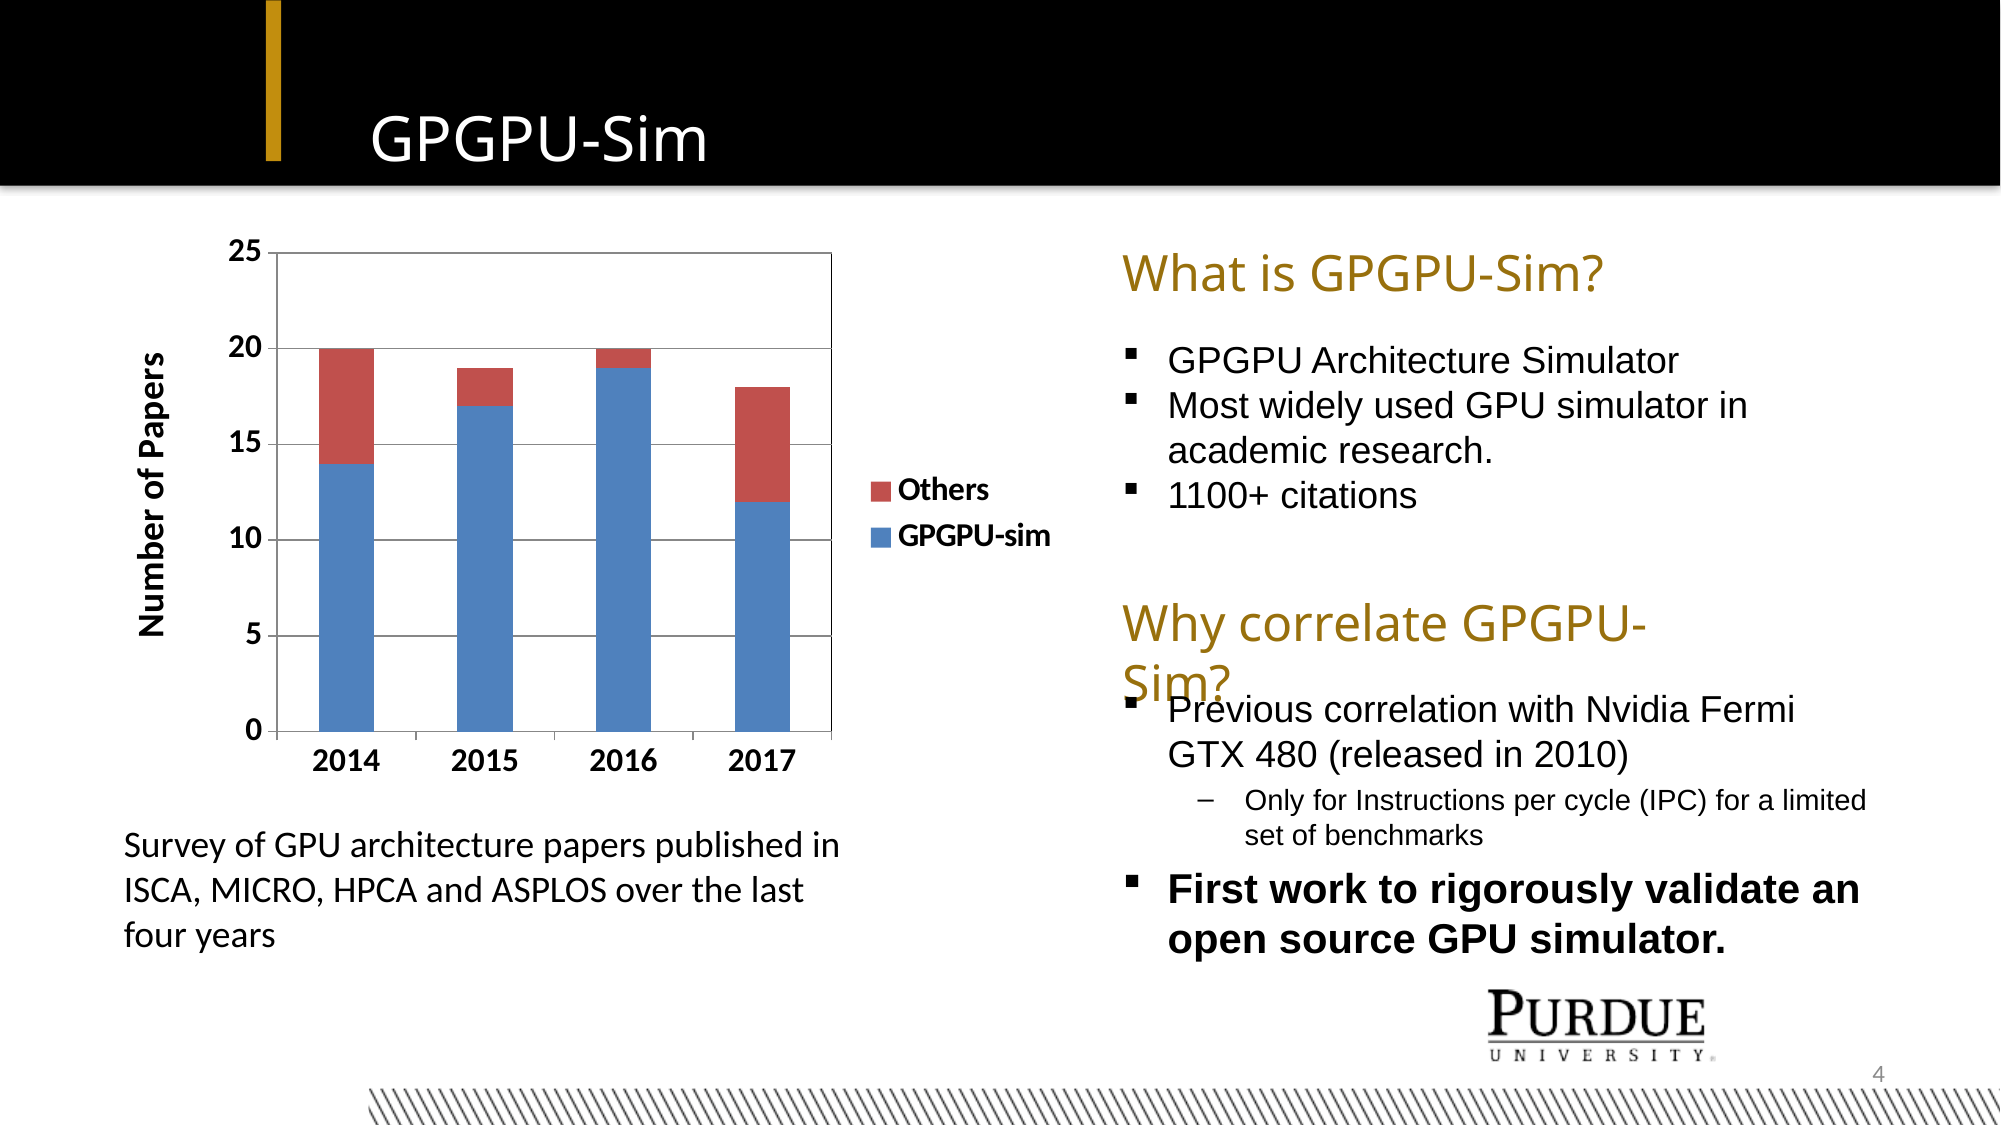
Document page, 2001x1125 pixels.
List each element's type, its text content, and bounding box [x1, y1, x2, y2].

list GPGPU Architecture Simulator Most widely used GPU simulator in academic research. 1100+ citations [1122, 336, 1854, 591]
title GPGPU-Sim [369, 98, 1704, 186]
chart [96, 222, 1101, 808]
list What is GPGPU-Sim? [1122, 241, 1648, 311]
text_box Survey of GPU architecture papers published in ISCA, MICRO, HPCA and ASPLOS over the last four years [108, 816, 858, 963]
list Previous correlation with Nvidia Fermi GTX 480 (released in 2010) Only for Instructions per cycle (IPC) for a limited set of benchmarks First work to rigorously validate an open source GPU simulator. [1122, 685, 1879, 985]
slide_number 4 [1433, 1042, 1900, 1103]
list Why correlate GPGPU-Sim? [1122, 591, 1704, 661]
